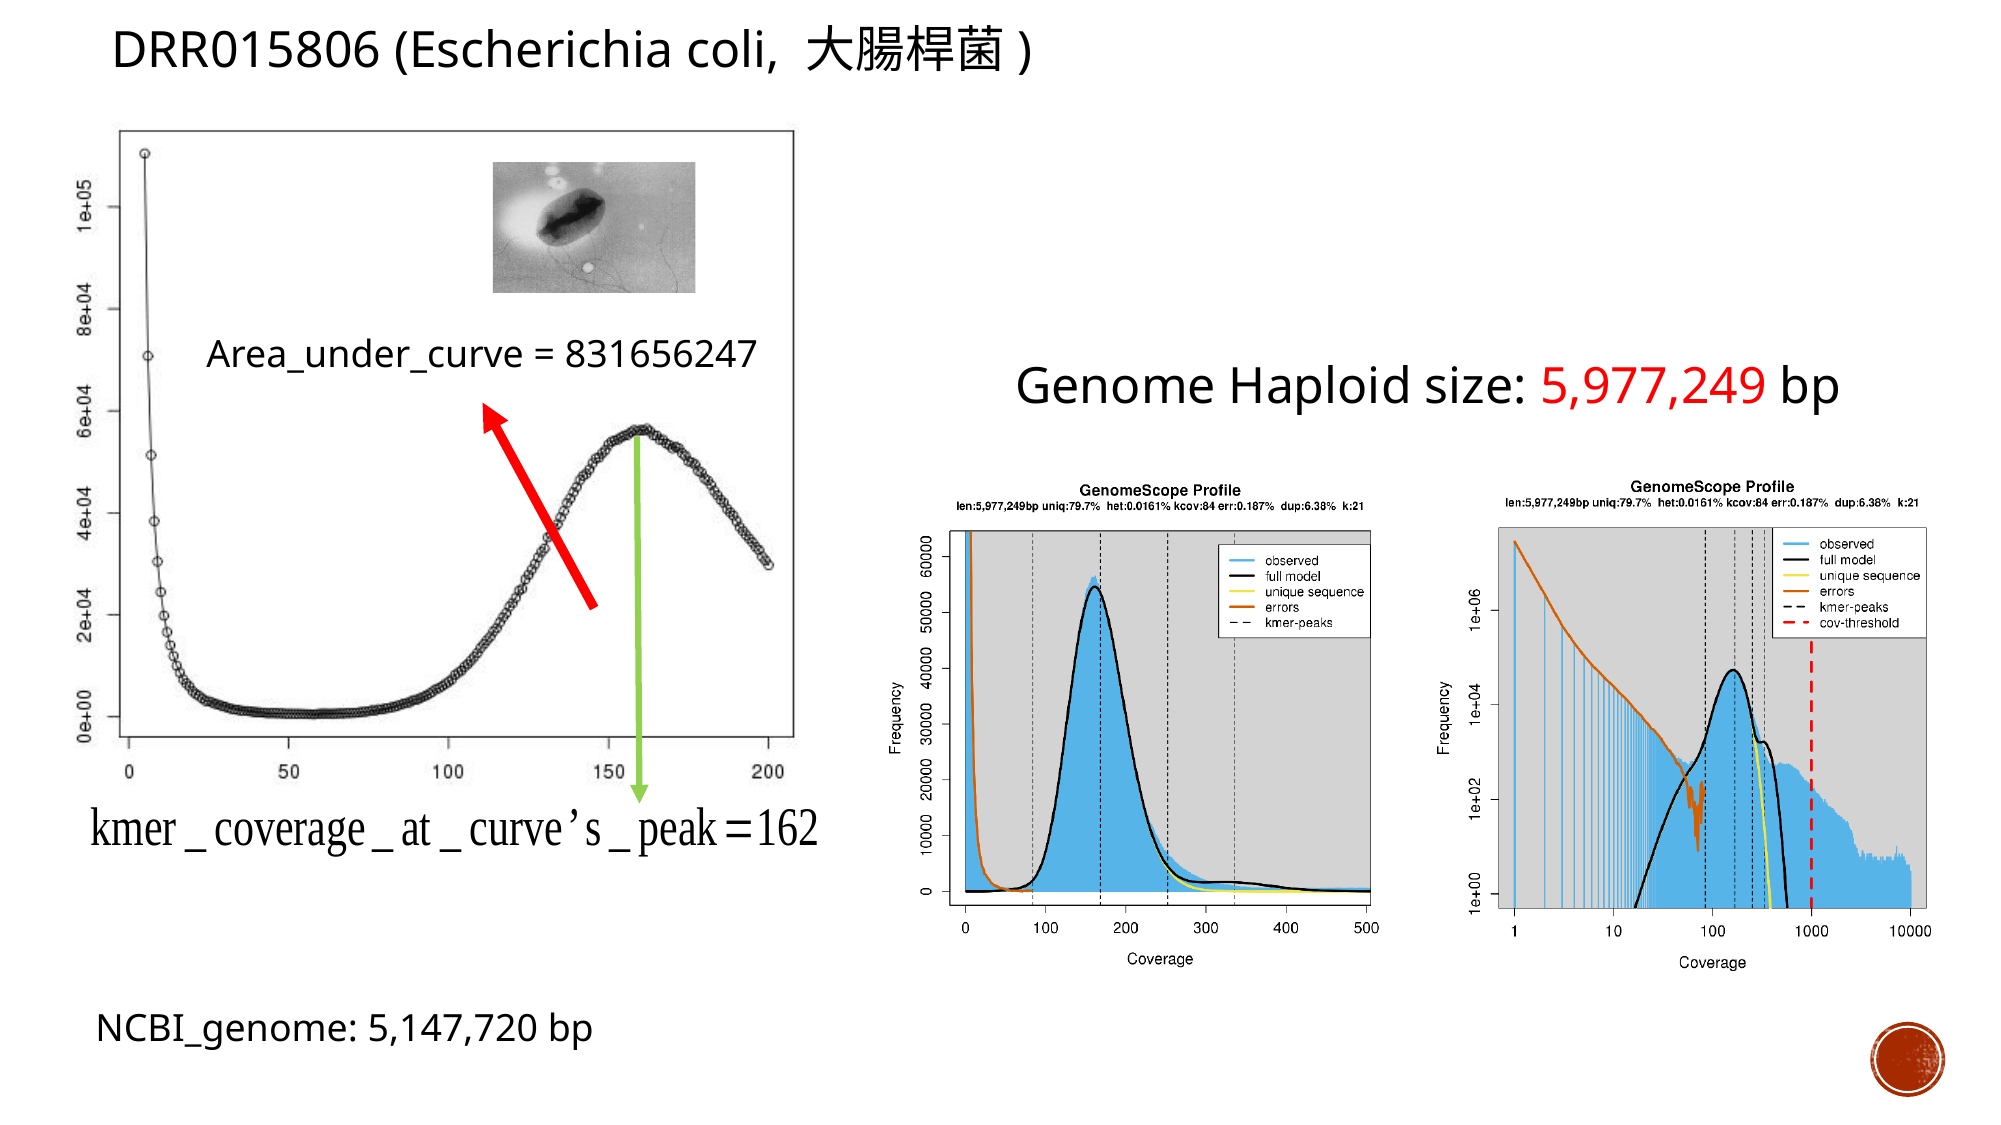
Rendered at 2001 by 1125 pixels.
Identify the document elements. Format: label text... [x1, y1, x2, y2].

picture [1434, 463, 1959, 988]
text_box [486, 405, 591, 605]
text_box DRR015806 (Escherichia coli, 大腸桿菌) [96, 10, 1048, 86]
picture [58, 111, 804, 804]
text_box Genome Haploid size: 5,977,249 bp [1000, 345, 1869, 421]
picture [886, 467, 1403, 984]
